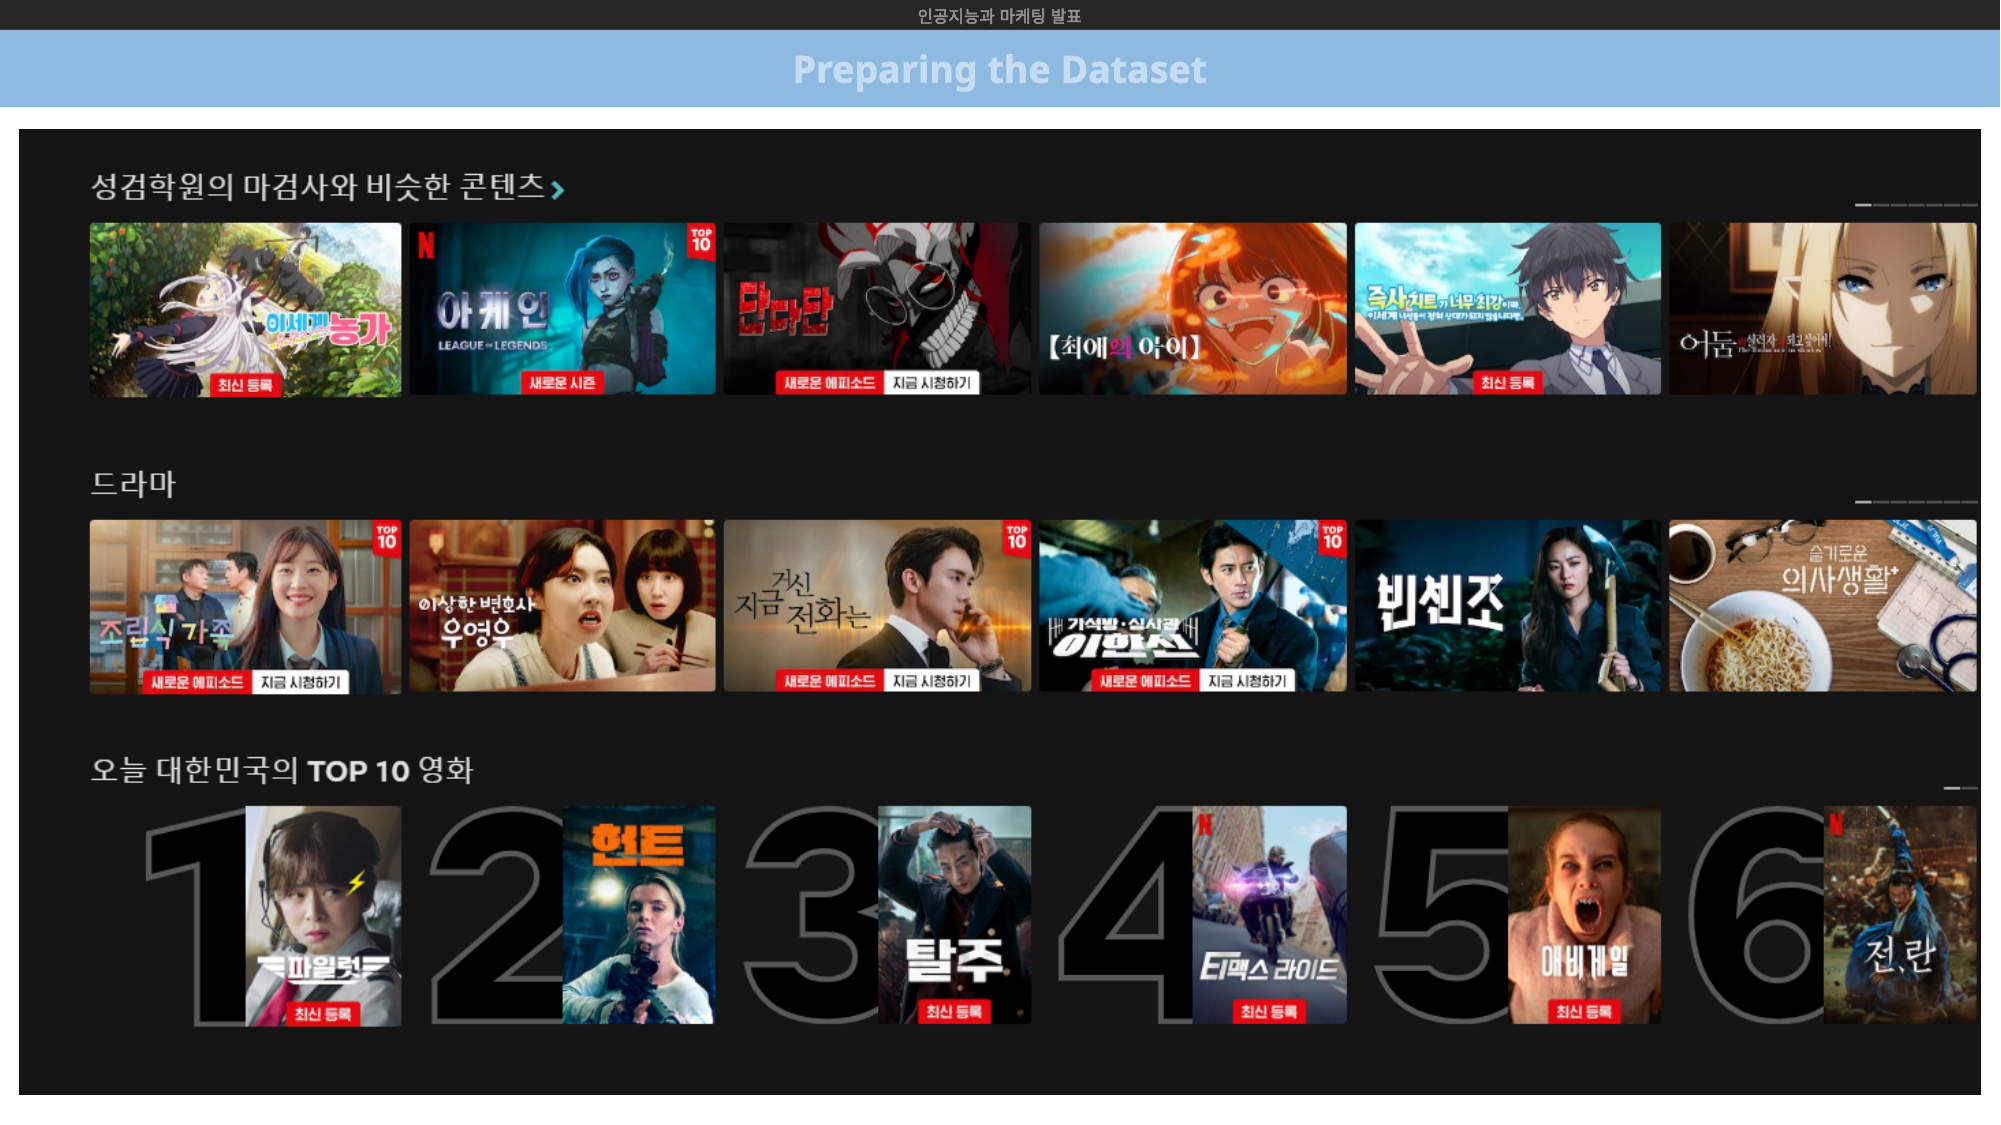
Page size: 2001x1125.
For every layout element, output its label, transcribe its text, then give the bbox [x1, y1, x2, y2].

picture [19, 129, 1981, 1095]
text_box 인공지능과 마케팅 발표 [0, 0, 2000, 34]
text_box [0, 34, 2000, 108]
text_box Preparing the Dataset [777, 37, 1223, 98]
